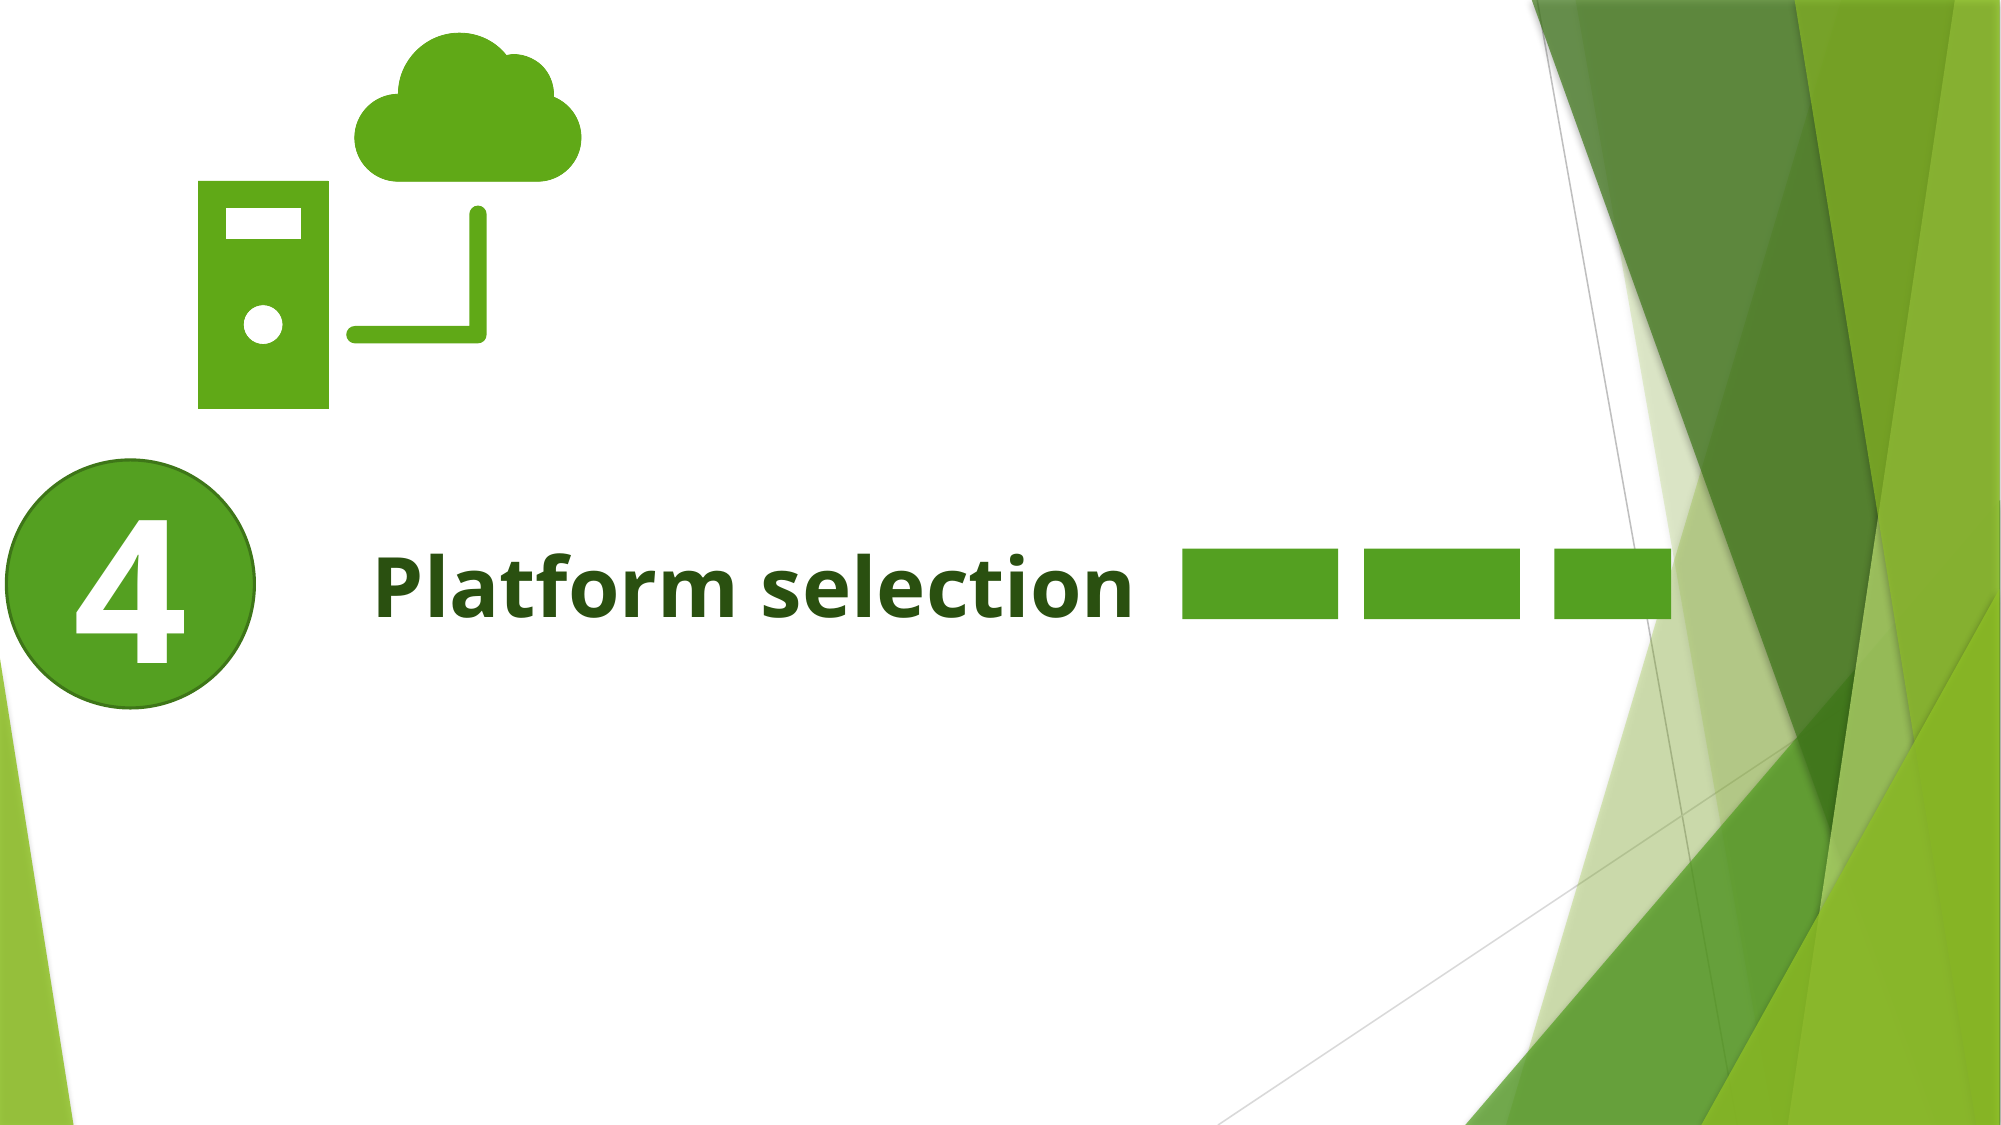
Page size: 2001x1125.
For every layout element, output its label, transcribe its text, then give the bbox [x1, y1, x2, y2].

text_box Platform selection [357, 526, 1269, 642]
picture [197, 28, 583, 414]
text_box [1553, 547, 1673, 621]
text_box [1362, 547, 1521, 621]
text_box 4 [4, 458, 256, 710]
text_box [1269, 547, 1340, 621]
